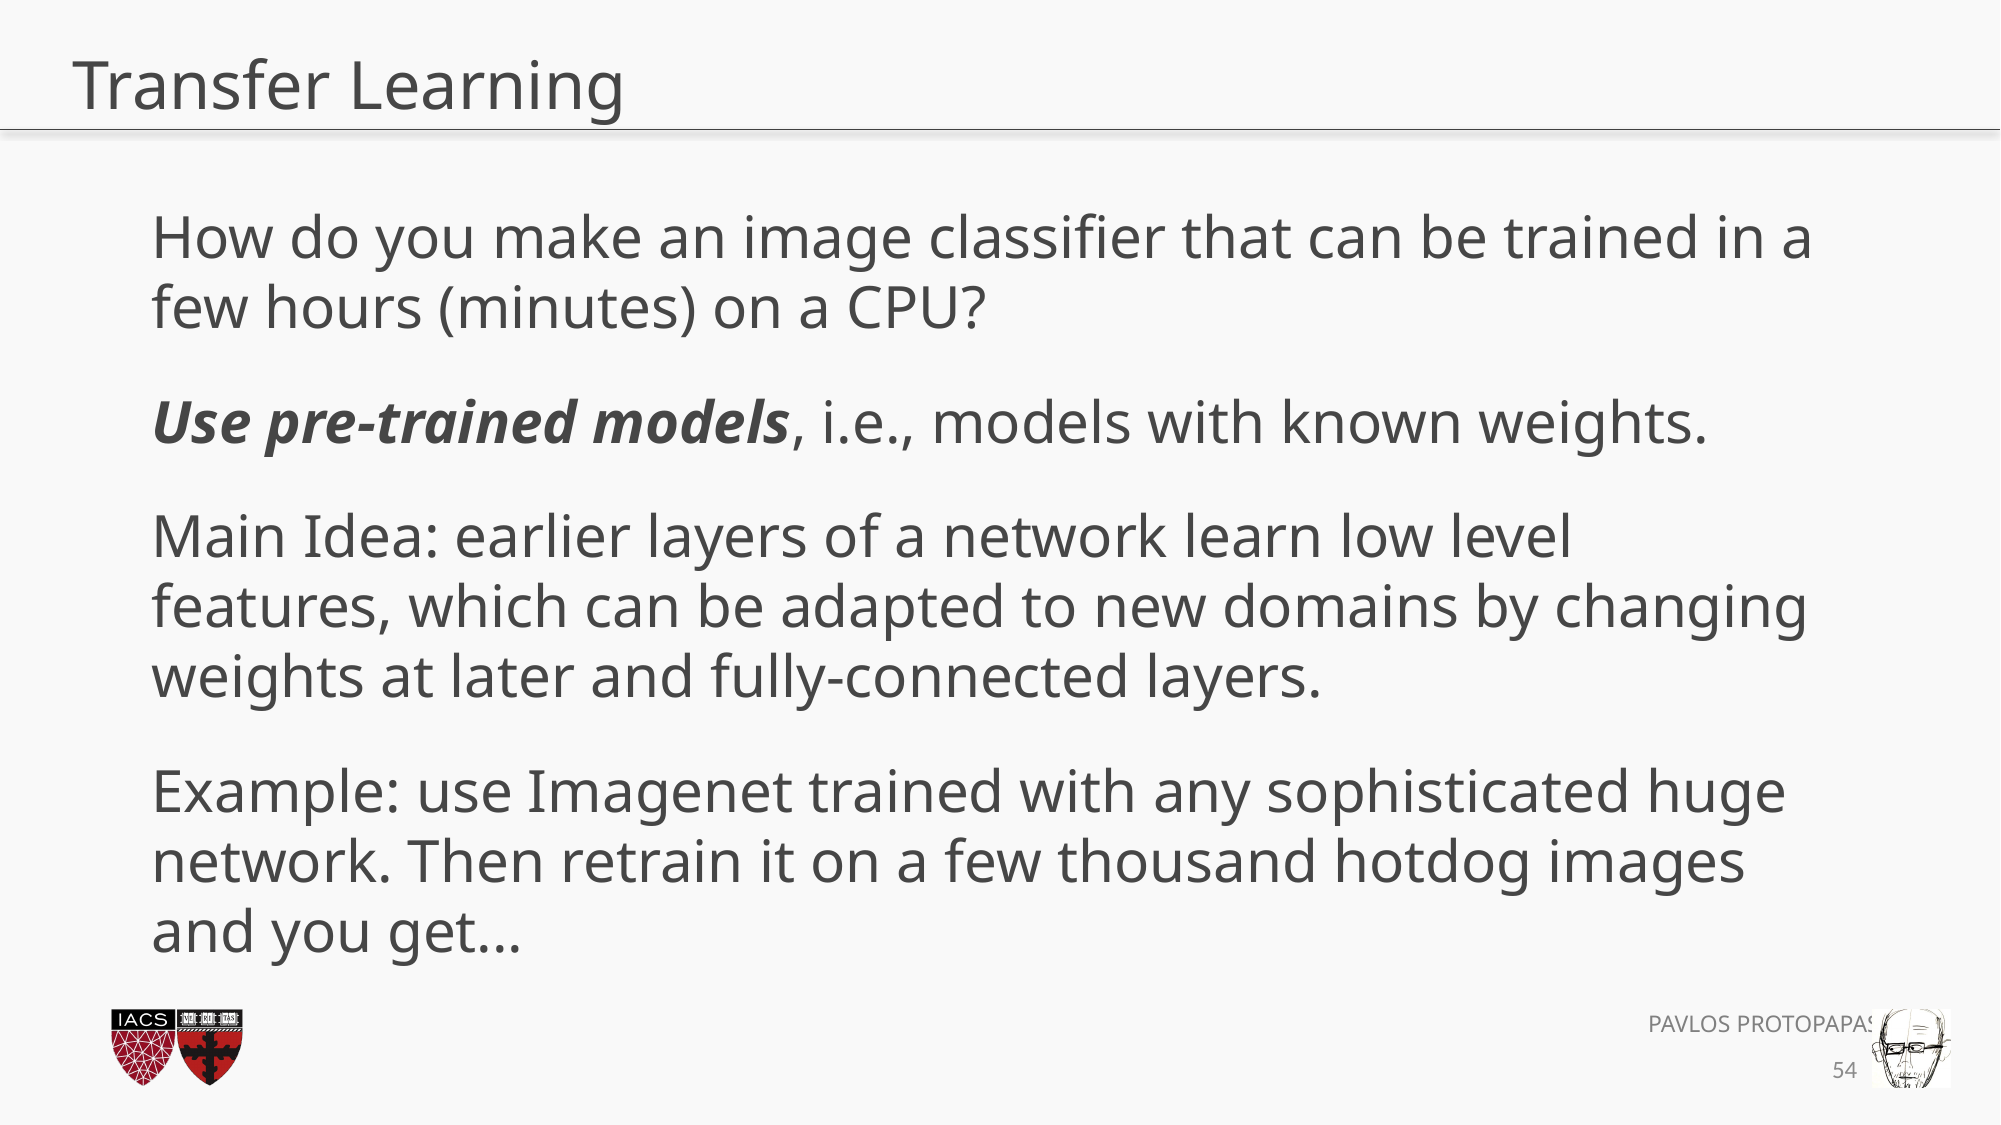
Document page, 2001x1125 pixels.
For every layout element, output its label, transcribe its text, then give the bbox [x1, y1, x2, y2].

picture [109, 1009, 243, 1086]
slide_number 54 [1405, 1038, 1873, 1099]
list How do you make an image classifier that can be trained in a few hours (minutes) on a CPU? Use pre-trained models, i.e., models with known weights. Main Idea: earlier layers of a network learn low level features, which can be adapted to new domains by changing weights at later and fully-connected layers. Example: use Imagenet trained with any sophisticated huge network. Then retrain it on a few thousand hotdog images and you get... [136, 193, 1831, 540]
title Transfer Learning [57, 35, 1943, 162]
picture [1872, 1009, 1951, 1088]
